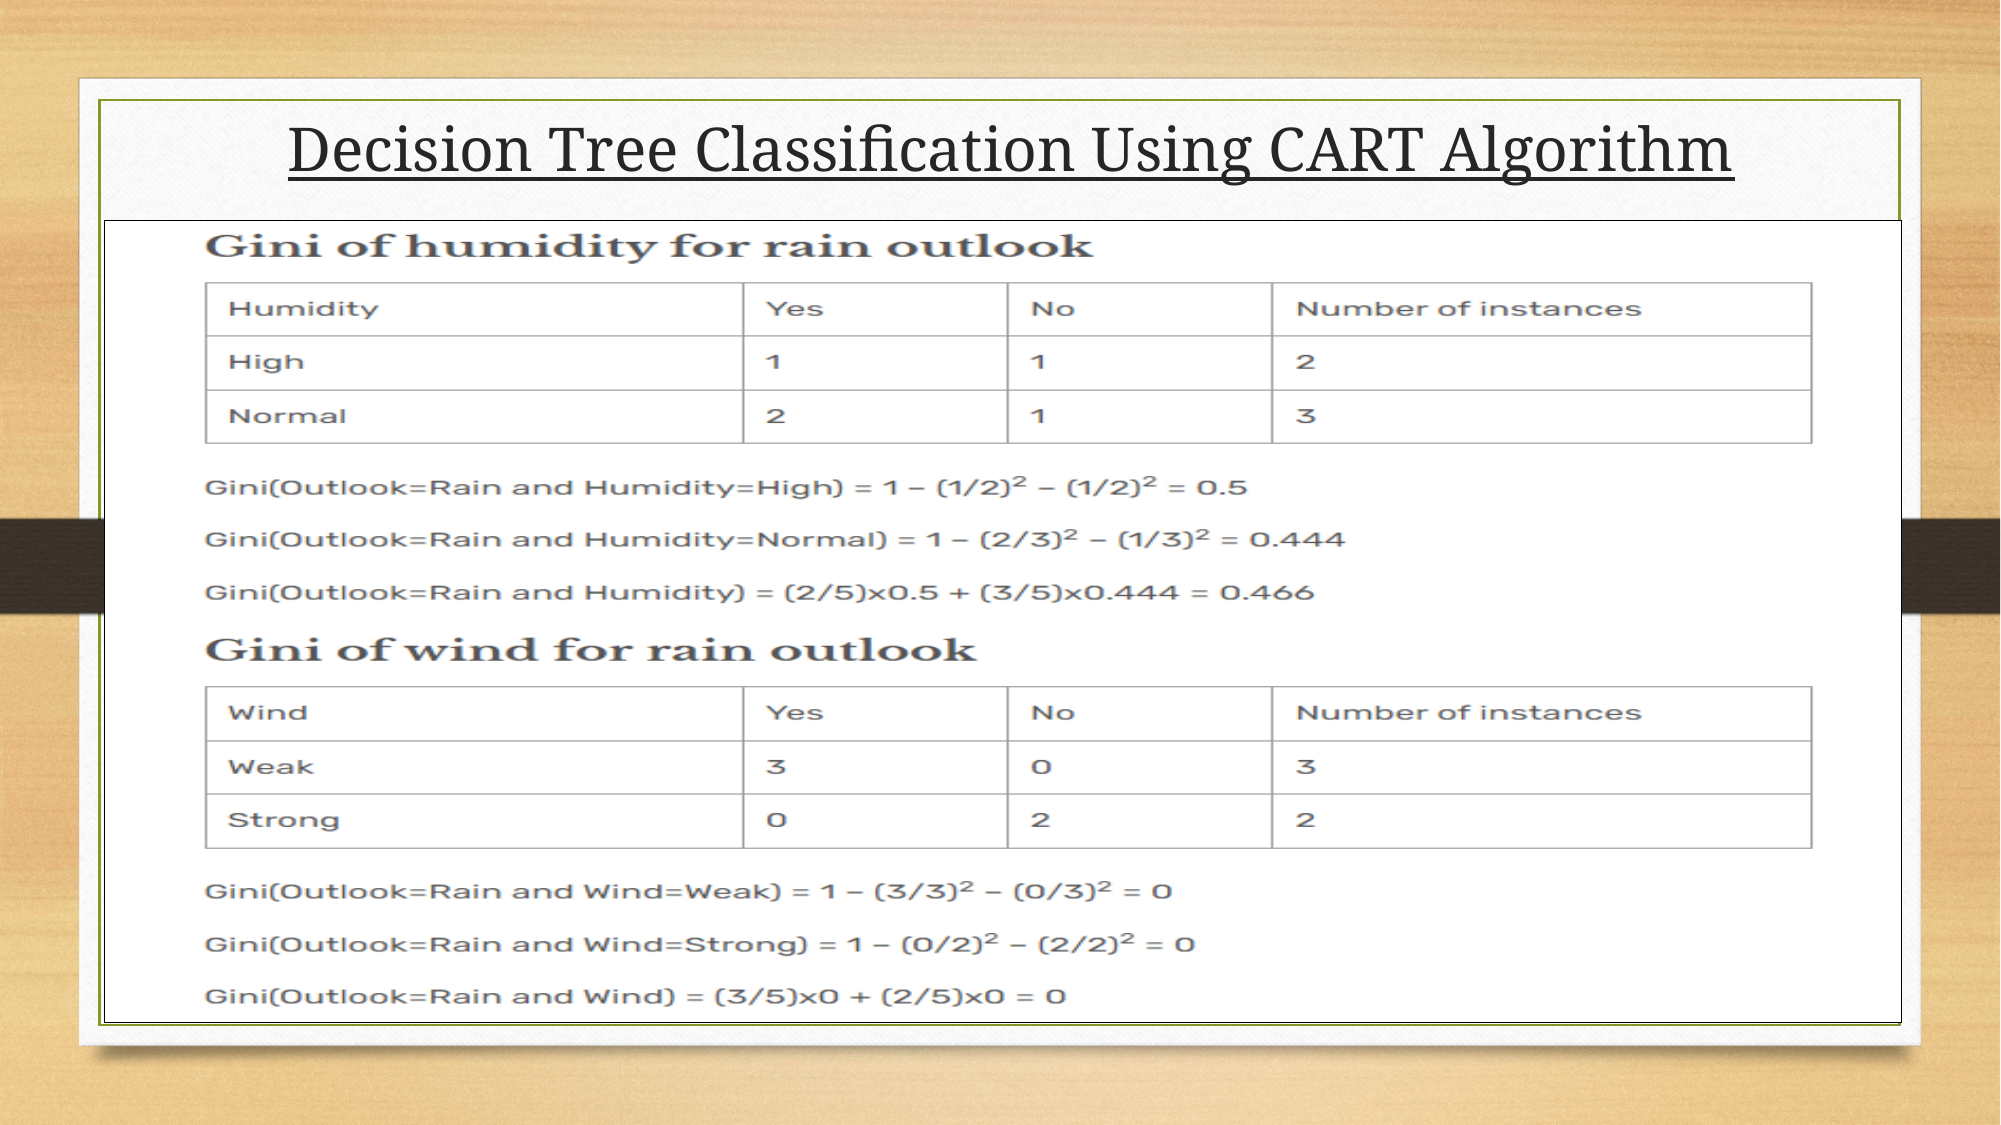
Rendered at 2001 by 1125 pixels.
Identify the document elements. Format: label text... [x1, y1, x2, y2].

picture [0, 0, 2001, 1125]
title Decision Tree Classification Using CART Algorithm [137, 102, 1886, 193]
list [104, 220, 1902, 1023]
